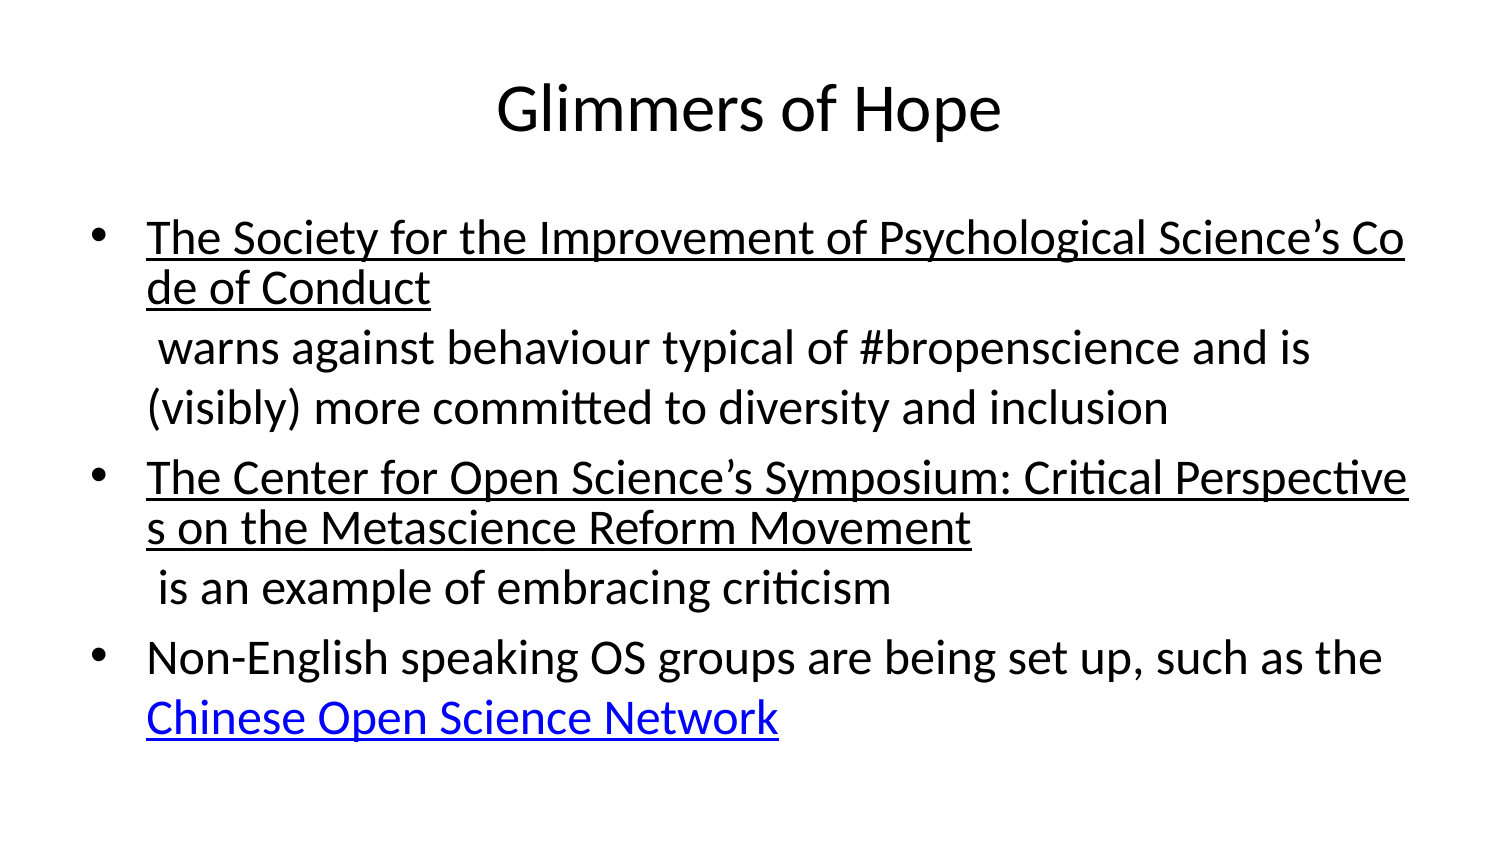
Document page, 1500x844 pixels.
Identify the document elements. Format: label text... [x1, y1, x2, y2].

list The Society for the Improvement of Psychological Science’s Code of Conduct warns against behaviour typical of #bropenscience and is (visibly) more committed to diversity and inclusion The Center for Open Science’s Symposium: Critical Perspectives on the Metascience Reform Movement is an example of embracing criticism Non-English speaking OS groups are being set up, such as the Chinese Open Science Network [75, 196, 1425, 754]
title Glimmers of Hope [75, 33, 1425, 175]
